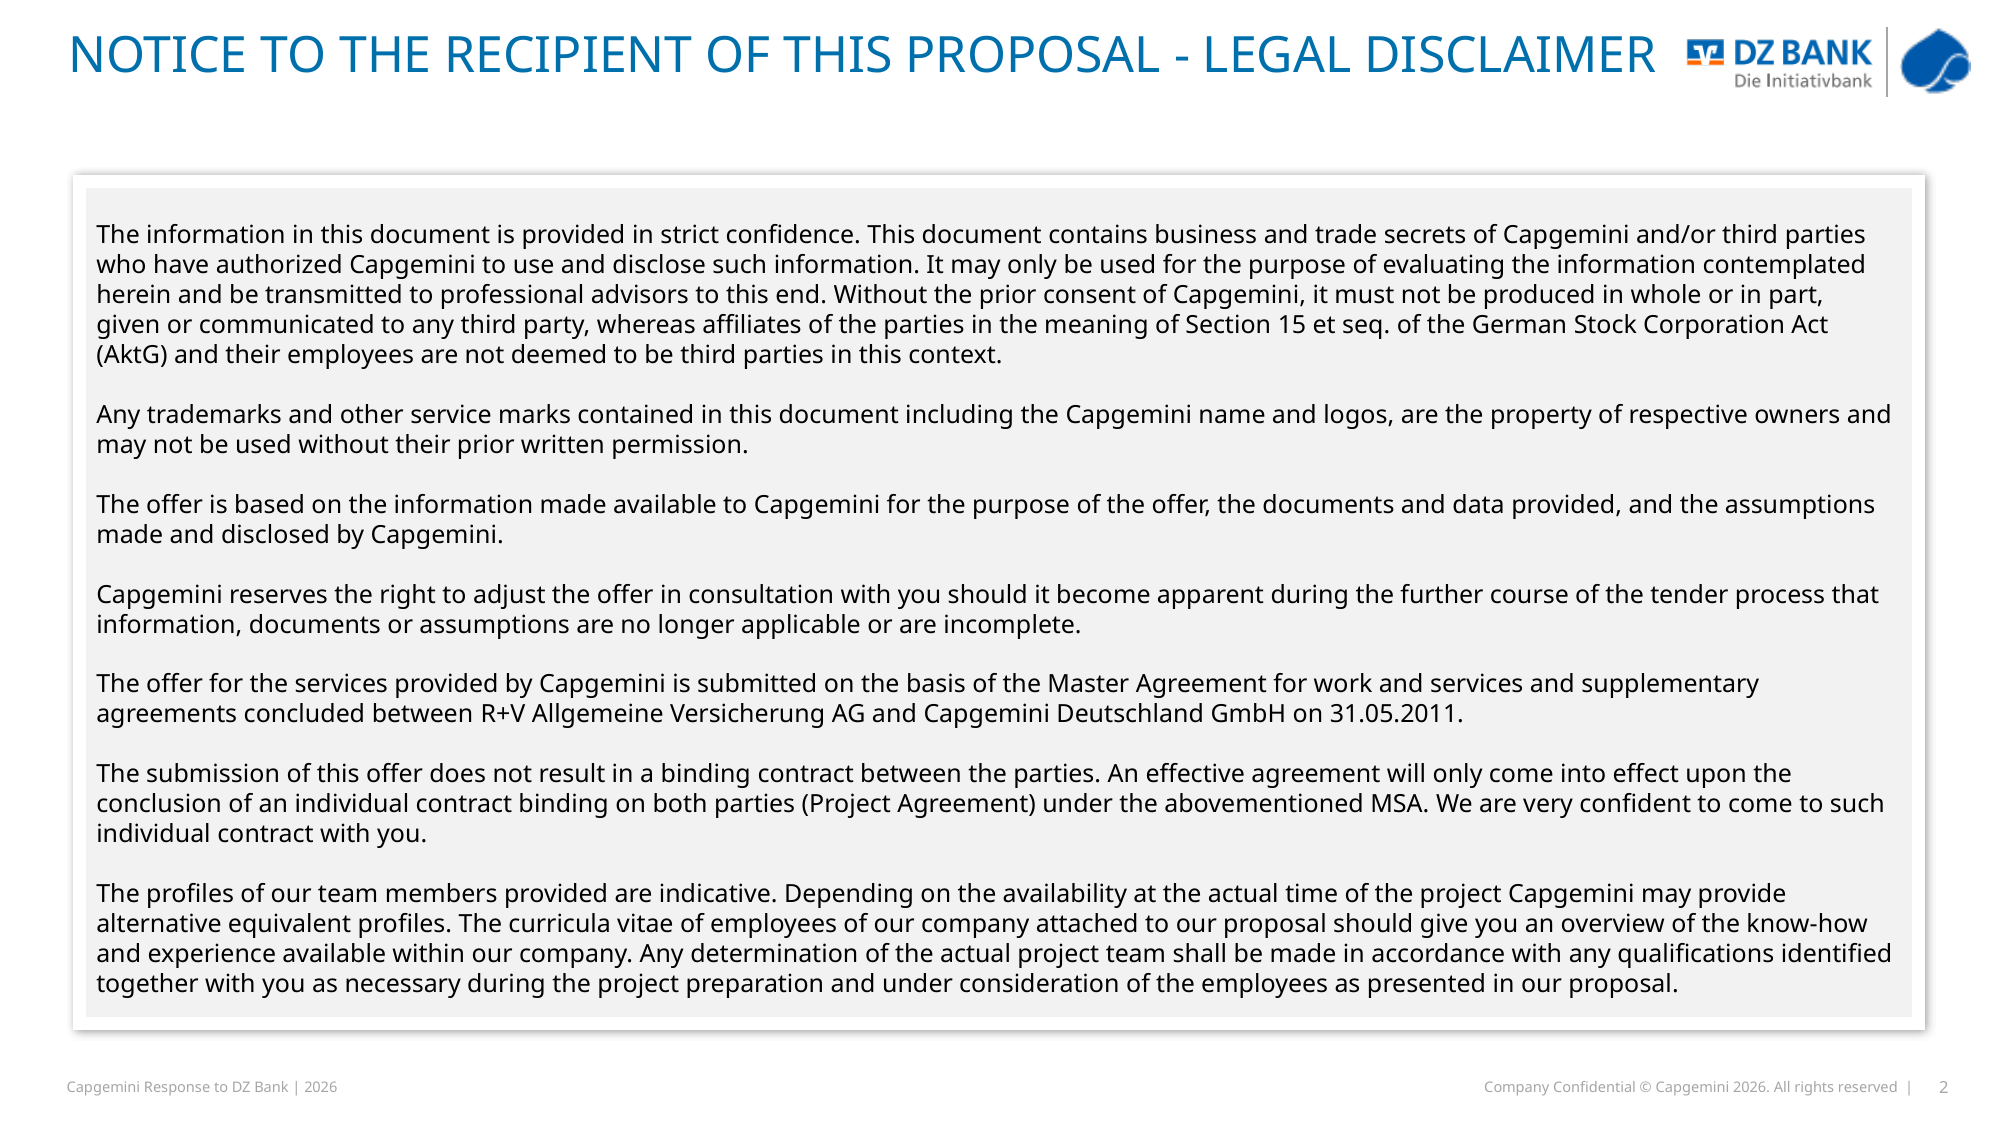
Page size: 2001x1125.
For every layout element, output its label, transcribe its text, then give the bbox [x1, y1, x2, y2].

title NOTICE TO THE RECIPIENT OF THIS PROPOSAL - LEGAL DISCLAIMER [68, 29, 1663, 148]
picture [1899, 23, 1971, 136]
text_box The information in this document is provided in strict confidence. This document contains business and trade secrets of Capgemini and/or third parties who have authorized Capgemini to use and disclose such information. It may only be used for the purpose of evaluating the information contemplated herein and be transmitted to professional advisors to this end. Without the prior consent of Capgemini, it must not be produced in whole or in part, given or communicated to any third party, whereas affiliates of the parties in the meaning of Section 15 et seq. of the German Stock Corporation Act (AktG) and their employees are not deemed to be third parties in this context.​ Any trademarks and other service marks contained in this document including the Capgemini name and logos, are the property of respective owners and may not be used without their prior written permission. ​ The offer is based on the information made available to Capgemini for the purpose of the offer, the documents and data provided, and the assumptions made and disclosed by Capgemini.​ Capgemini reserves the right to adjust the offer in consultation with you should it become apparent during the further course of the tender process that information, documents or assumptions are no longer applicable or are incomplete. The offer for the services provided by Capgemini is submitted on the basis of the Master Agreement for work and services and supplementary agreements concluded between R+V Allgemeine Versicherung AG and Capgemini Deutschland GmbH on 31.05.2011. The submission of this offer does not result in a binding contract between the parties. An effective agreement will only come into effect upon the conclusion of an individual contract binding on both parties (Project Agreement) under the abovementioned MSA. We are very confident to come to such individual contract with you. The profiles of our team members provided are indicative. Depending on the availability at the actual time of the project Capgemini may provide alternative equivalent profiles. The curricula vitae of employees of our company attached to our proposal should give you an overview of the know-how and experience available within our company. Any determination of the actual project team shall be made in accordance with any qualifications identified together with you as necessary during the project preparation and under consideration of the employees as presented in our proposal. [81, 211, 1911, 1005]
text_box [78, 181, 1919, 1025]
